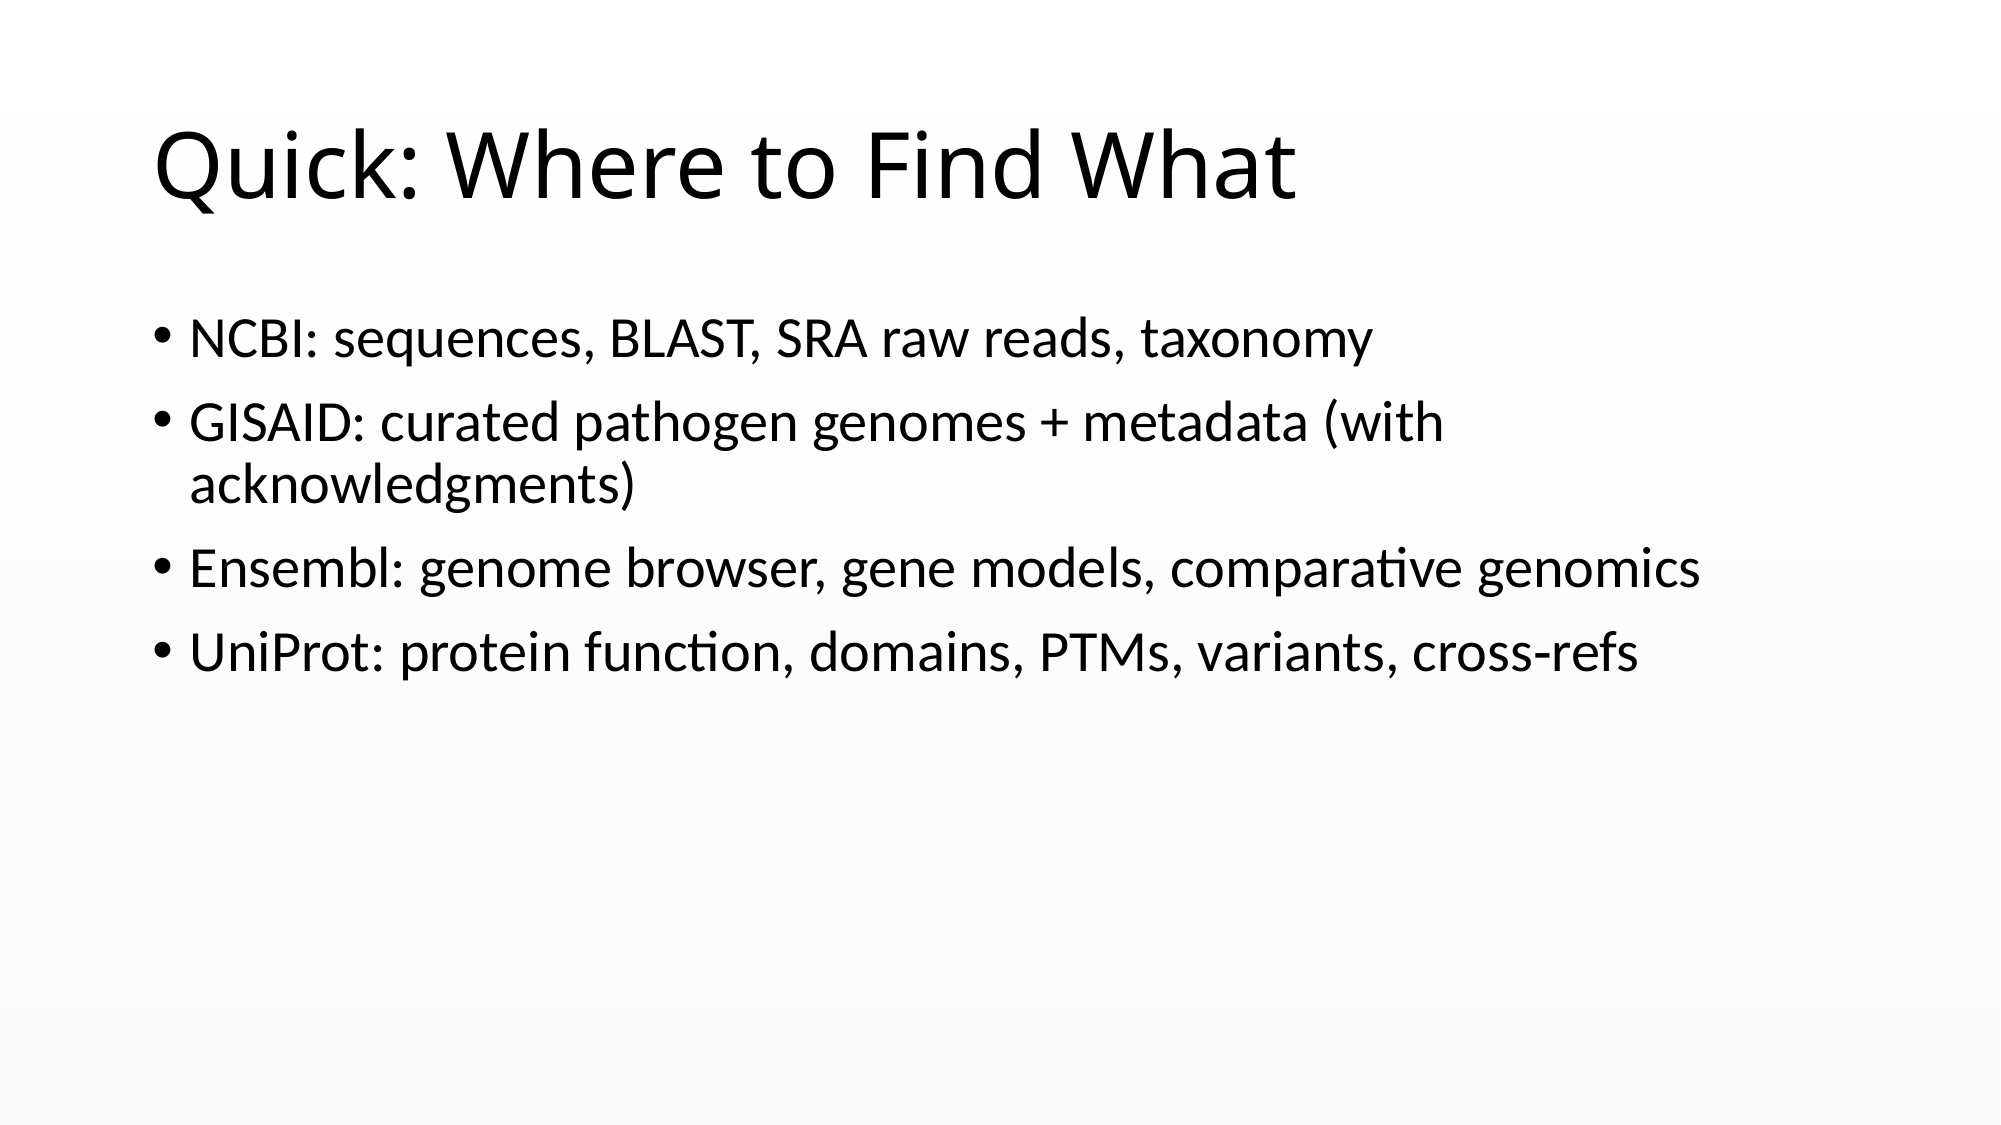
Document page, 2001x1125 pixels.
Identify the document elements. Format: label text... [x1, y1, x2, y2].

title Quick: Where to Find What [137, 59, 1863, 278]
list NCBI: sequences, BLAST, SRA raw reads, taxonomy GISAID: curated pathogen genomes + metadata (with acknowledgments) Ensembl: genome browser, gene models, comparative genomics UniProt: protein function, domains, PTMs, variants, cross‑refs [137, 299, 1863, 1014]
